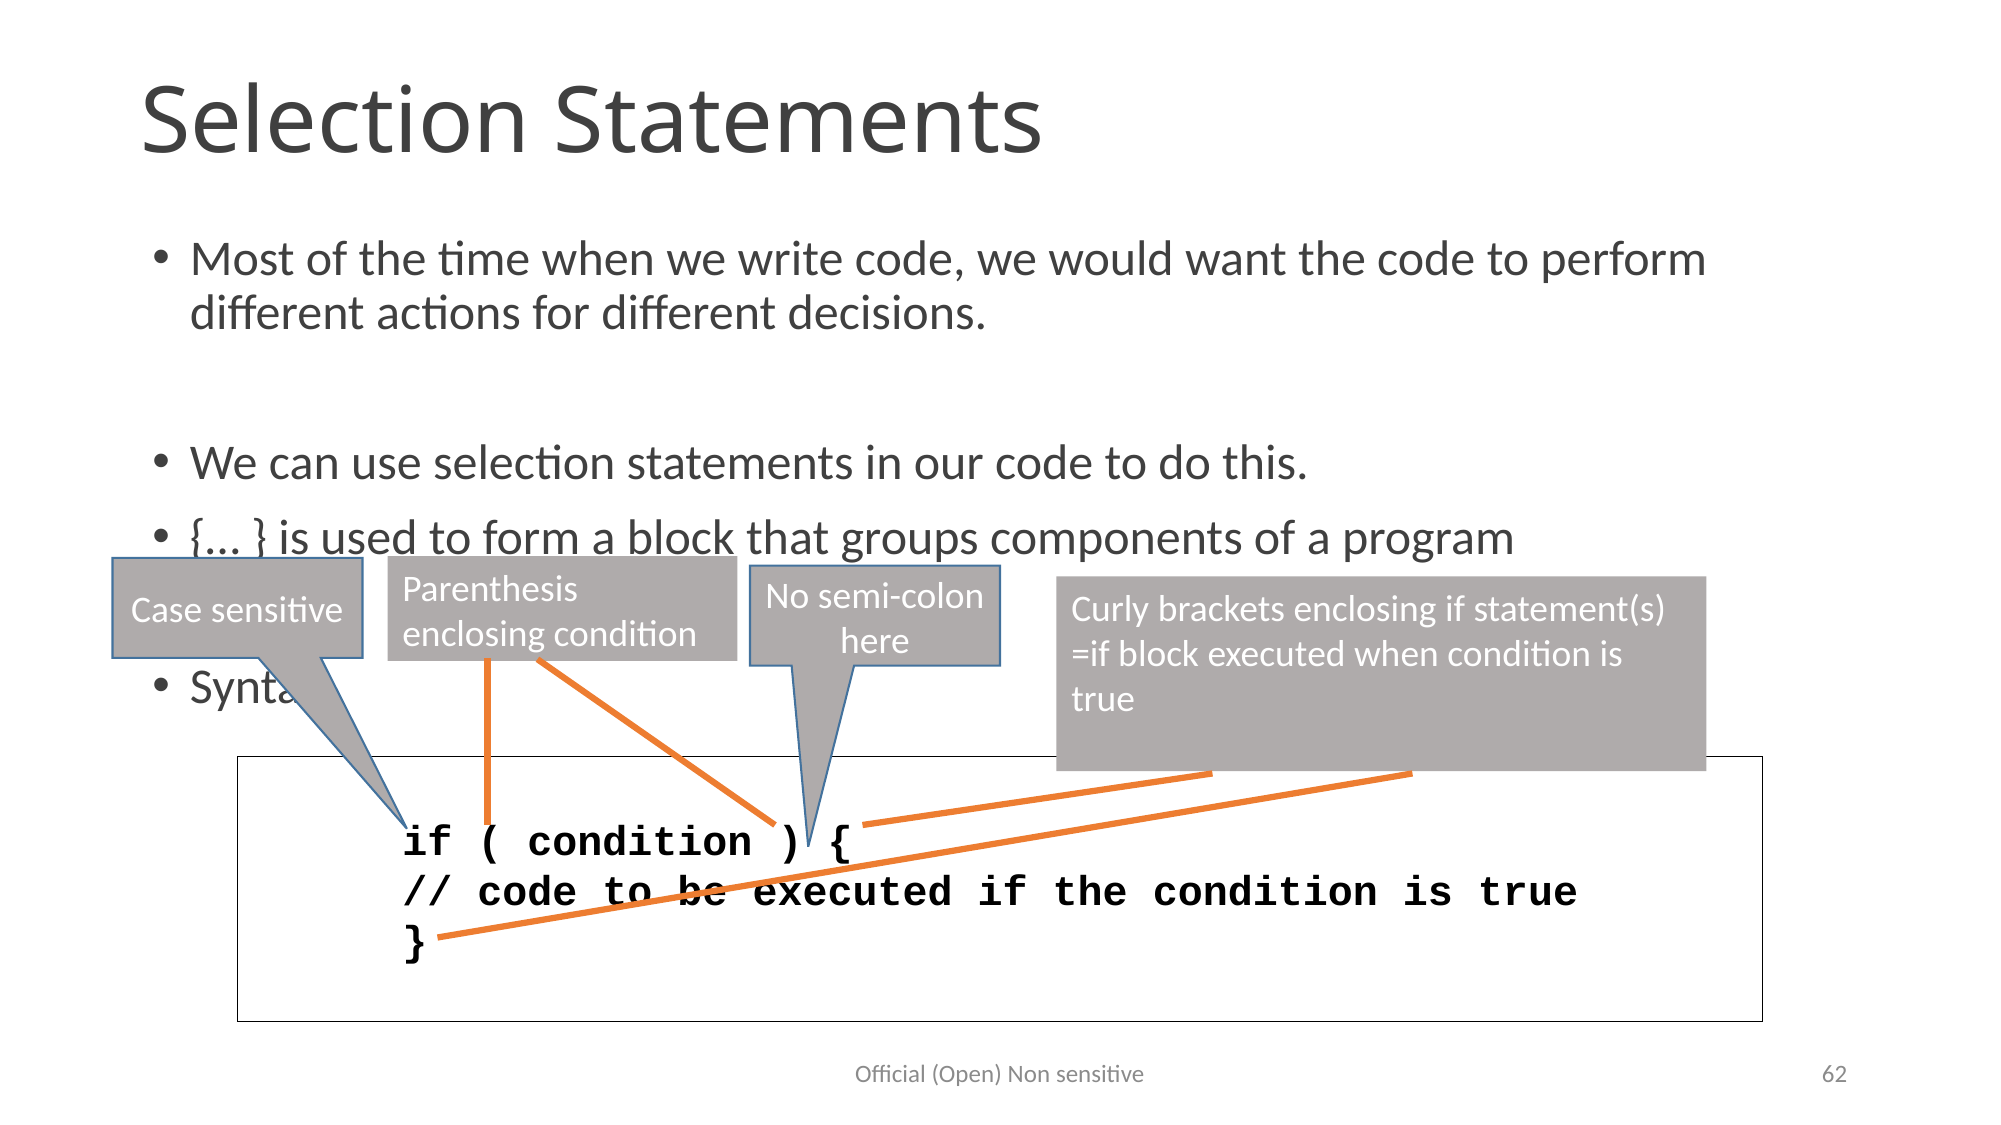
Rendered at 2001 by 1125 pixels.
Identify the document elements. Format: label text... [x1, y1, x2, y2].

title Selection Statements [125, 13, 1850, 232]
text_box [437, 773, 1413, 938]
text_box Curly brackets enclosing if statement(s) =if block executed when condition is true [1056, 576, 1707, 772]
text_box if ( condition ) { // code to be executed if the condition is true } [237, 756, 1763, 1022]
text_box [537, 659, 775, 773]
text_box Case sensitive [111, 556, 408, 830]
list Most of the time when we write code, we would want the code to perform different actions for different decisions. We can use selection statements in our code to do this. {… } is used to form a block that groups components of a program Syntax: [137, 224, 1863, 1125]
text_box Parenthesis enclosing condition [387, 556, 738, 661]
text_box No semi-colon here [748, 564, 1002, 773]
slide_number 62 [1412, 1042, 1863, 1103]
footer Official (Open) Non sensitive [662, 1042, 1338, 1103]
